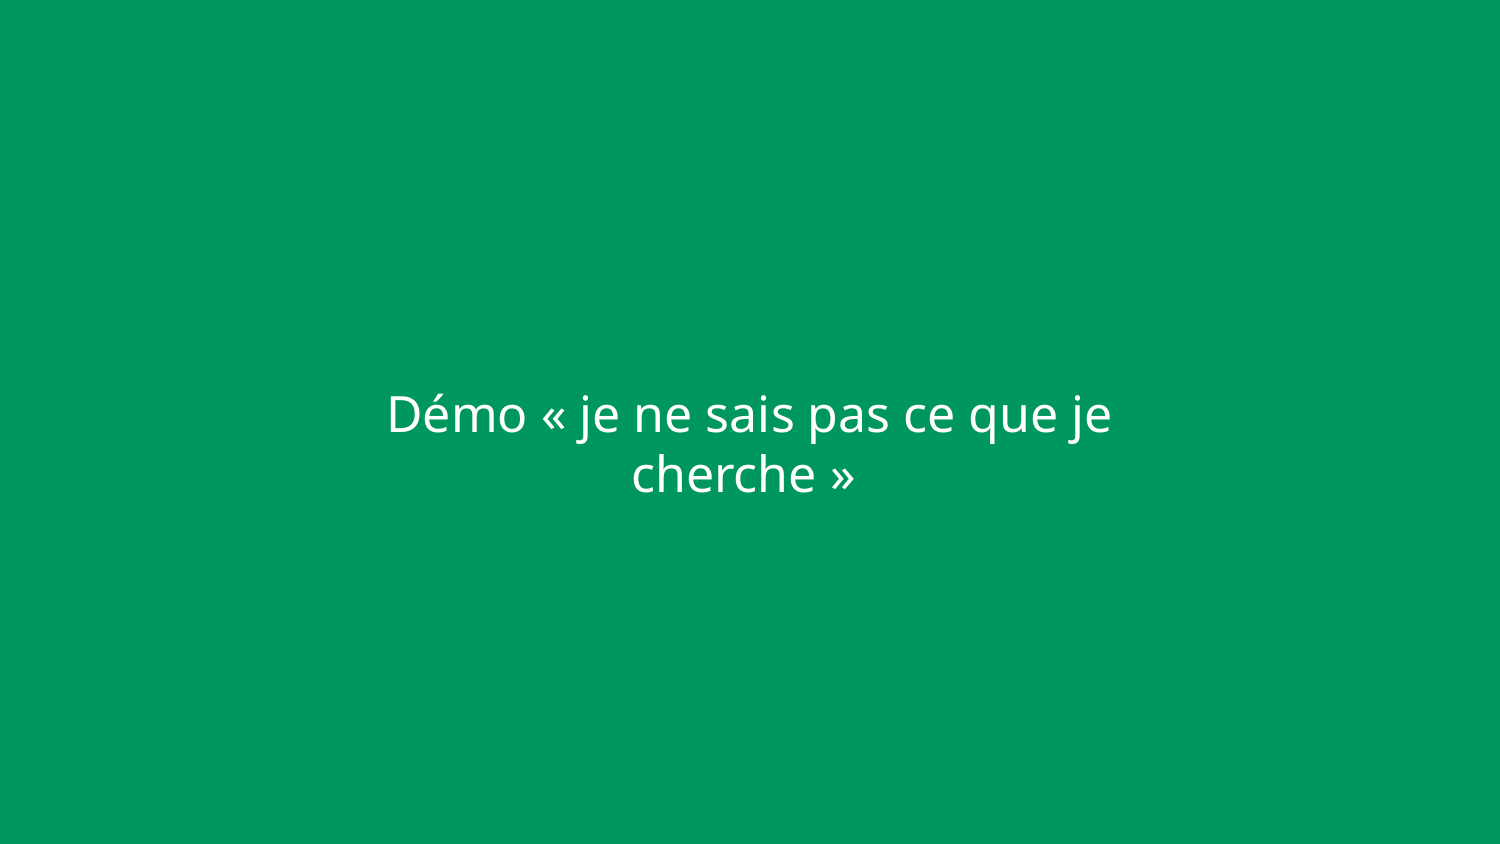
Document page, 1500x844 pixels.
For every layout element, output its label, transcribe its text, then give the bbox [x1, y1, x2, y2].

text_box Démo « je ne sais pas ce que je cherche » [352, 374, 1148, 470]
